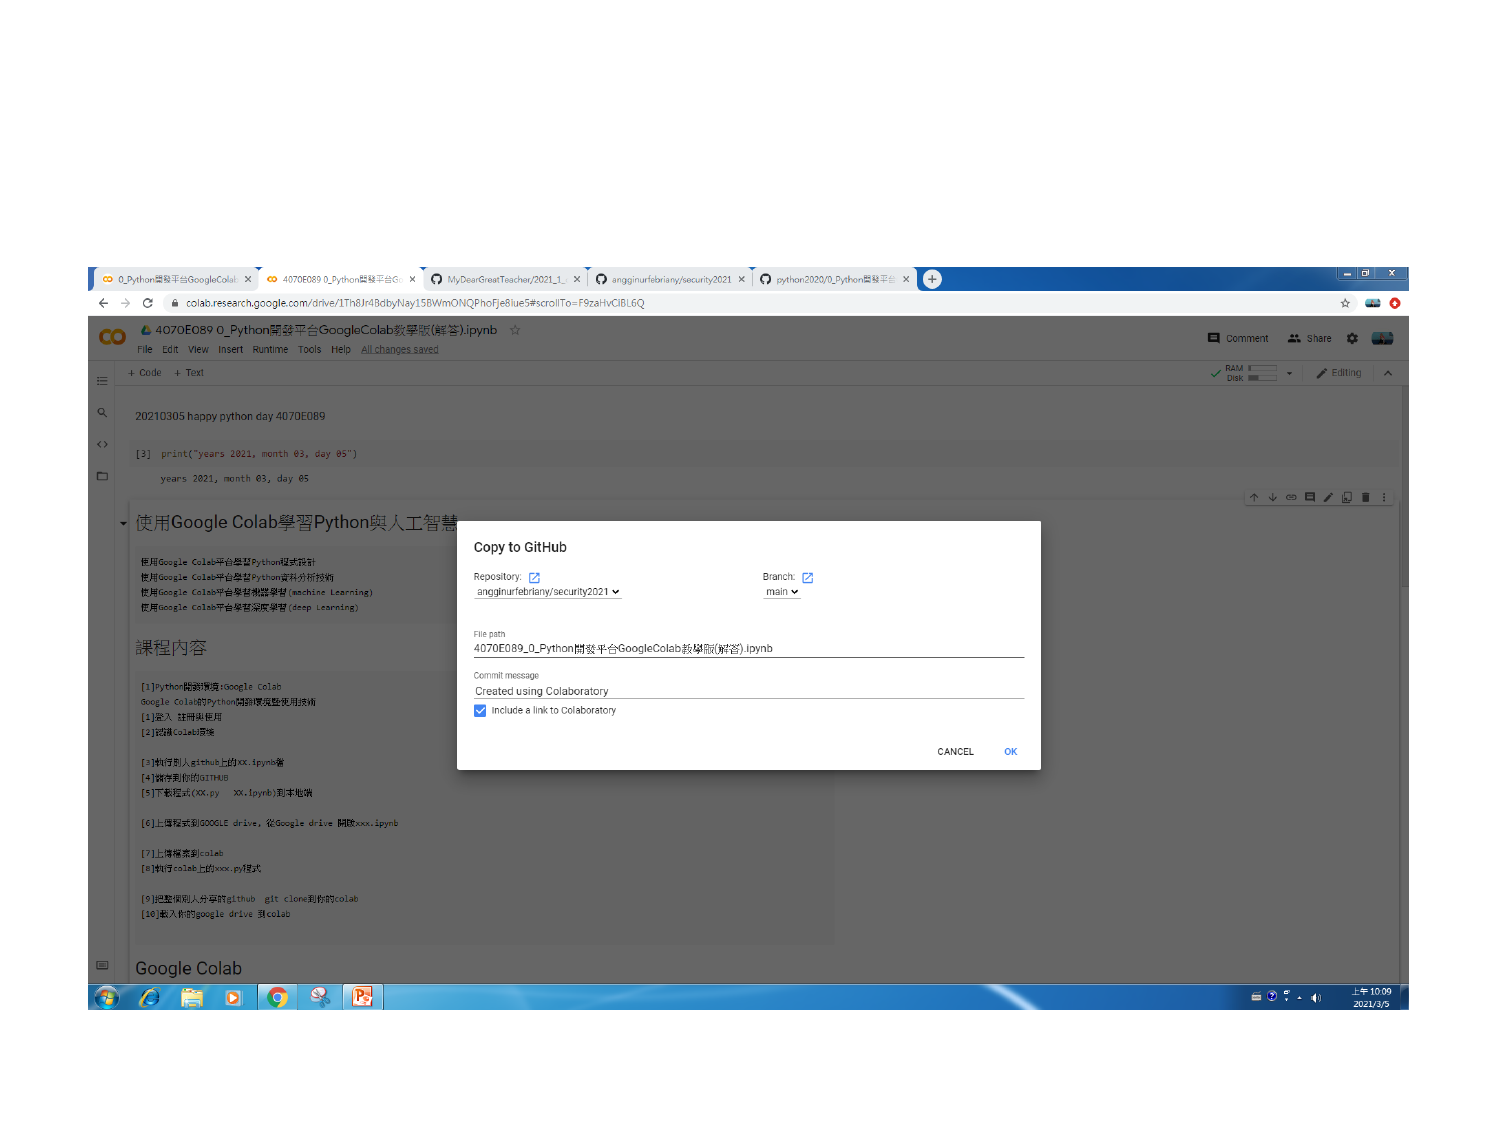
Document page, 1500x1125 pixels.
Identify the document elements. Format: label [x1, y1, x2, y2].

list [88, 266, 1410, 1010]
